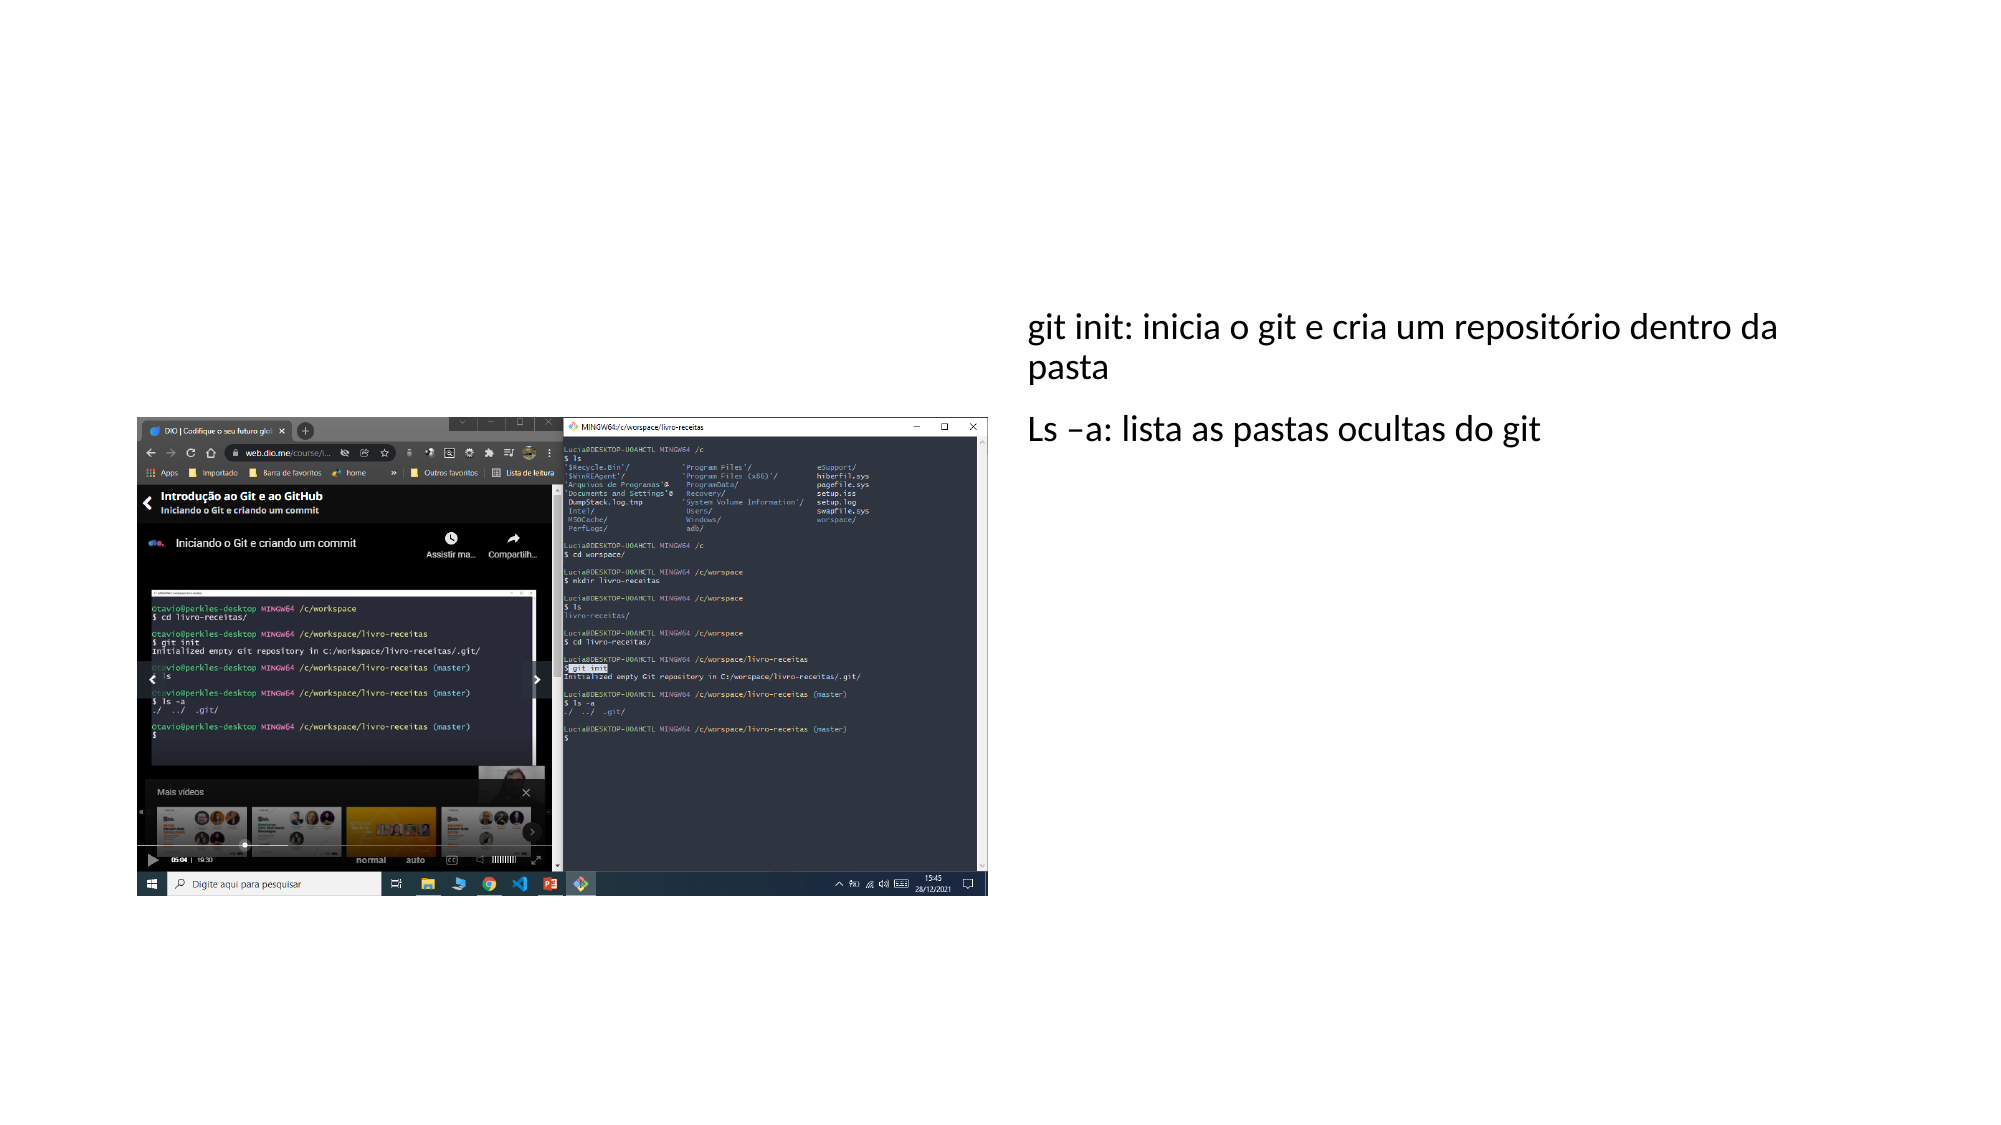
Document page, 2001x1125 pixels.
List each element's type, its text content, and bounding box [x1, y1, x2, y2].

list git init: inicia o git e cria um repositório dentro da pasta Ls –a: lista as pastas ocultas do git [1012, 299, 1863, 1014]
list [137, 417, 988, 896]
